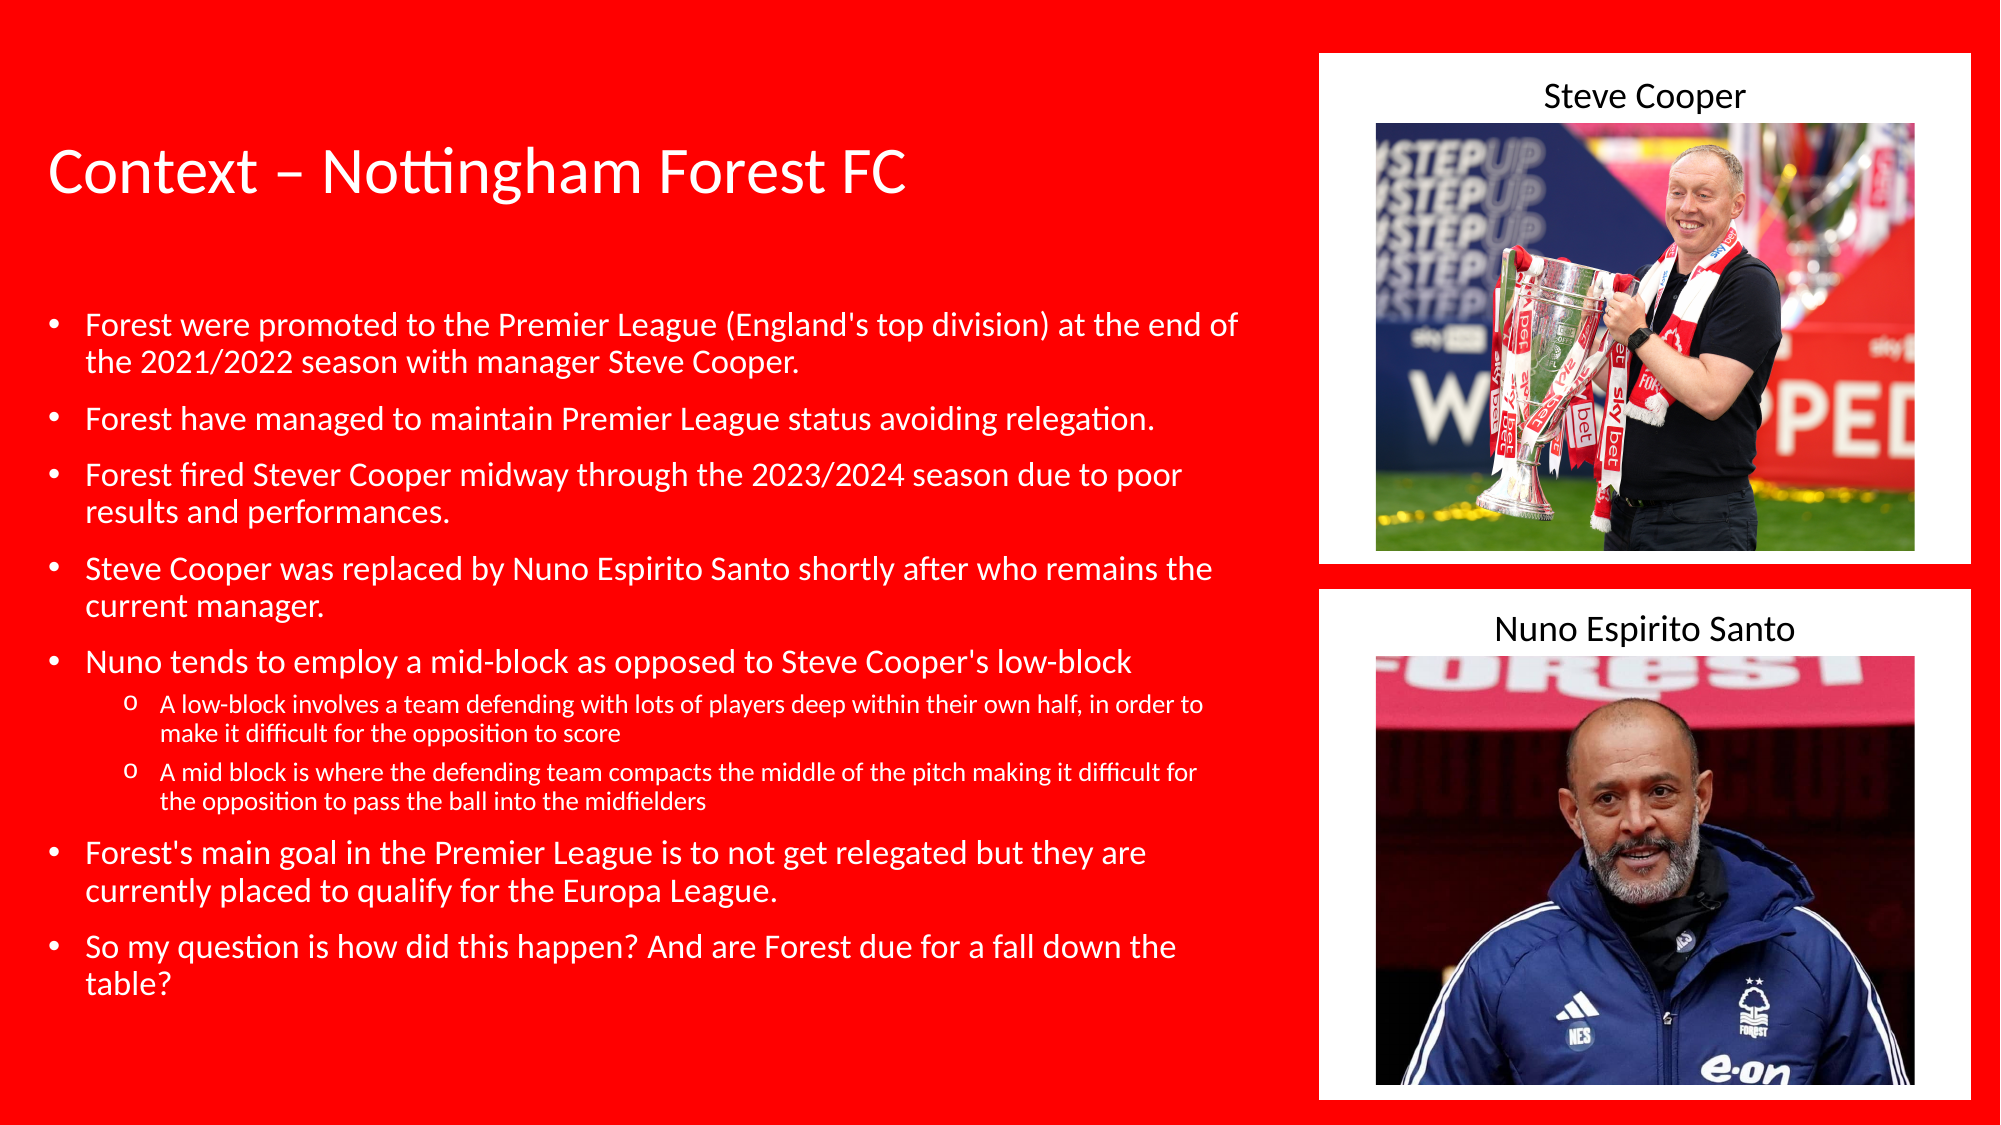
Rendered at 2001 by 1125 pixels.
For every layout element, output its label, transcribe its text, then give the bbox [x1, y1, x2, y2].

text_box [1319, 53, 1971, 564]
picture [1375, 122, 1916, 551]
text_box Nuno Espirito Santo [1341, 596, 1949, 657]
text_box [1319, 589, 1971, 1100]
list Forest were promoted to the Premier League (England's top division) at the end of the 2021/2022 season with manager Steve Cooper. Forest have managed to maintain Premier League status avoiding relegation. Forest fired Stever Cooper midway through the 2023/2024 season due to poor results and performances. Steve Cooper was replaced by Nuno Espirito Santo shortly after who remains the current manager. Nuno tends to employ a mid-block as opposed to Steve Cooper's low-block A low-block involves a team defending with lots of players deep within their own half, in order to make it difficult for the opposition to score A mid block is where the defending team compacts the middle of the pitch making it difficult for the opposition to pass the ball into the midfielders Forest's main goal in the Premier League is to not get relegated but they are currently placed to qualify for the Europa League. So my question is how did this happen? And are Forest due for a fall down the table? [33, 299, 1255, 1014]
title Context – Nottingham Forest FC [33, 63, 1255, 282]
text_box Steve Cooper [1341, 63, 1949, 124]
picture [1375, 655, 1916, 1087]
